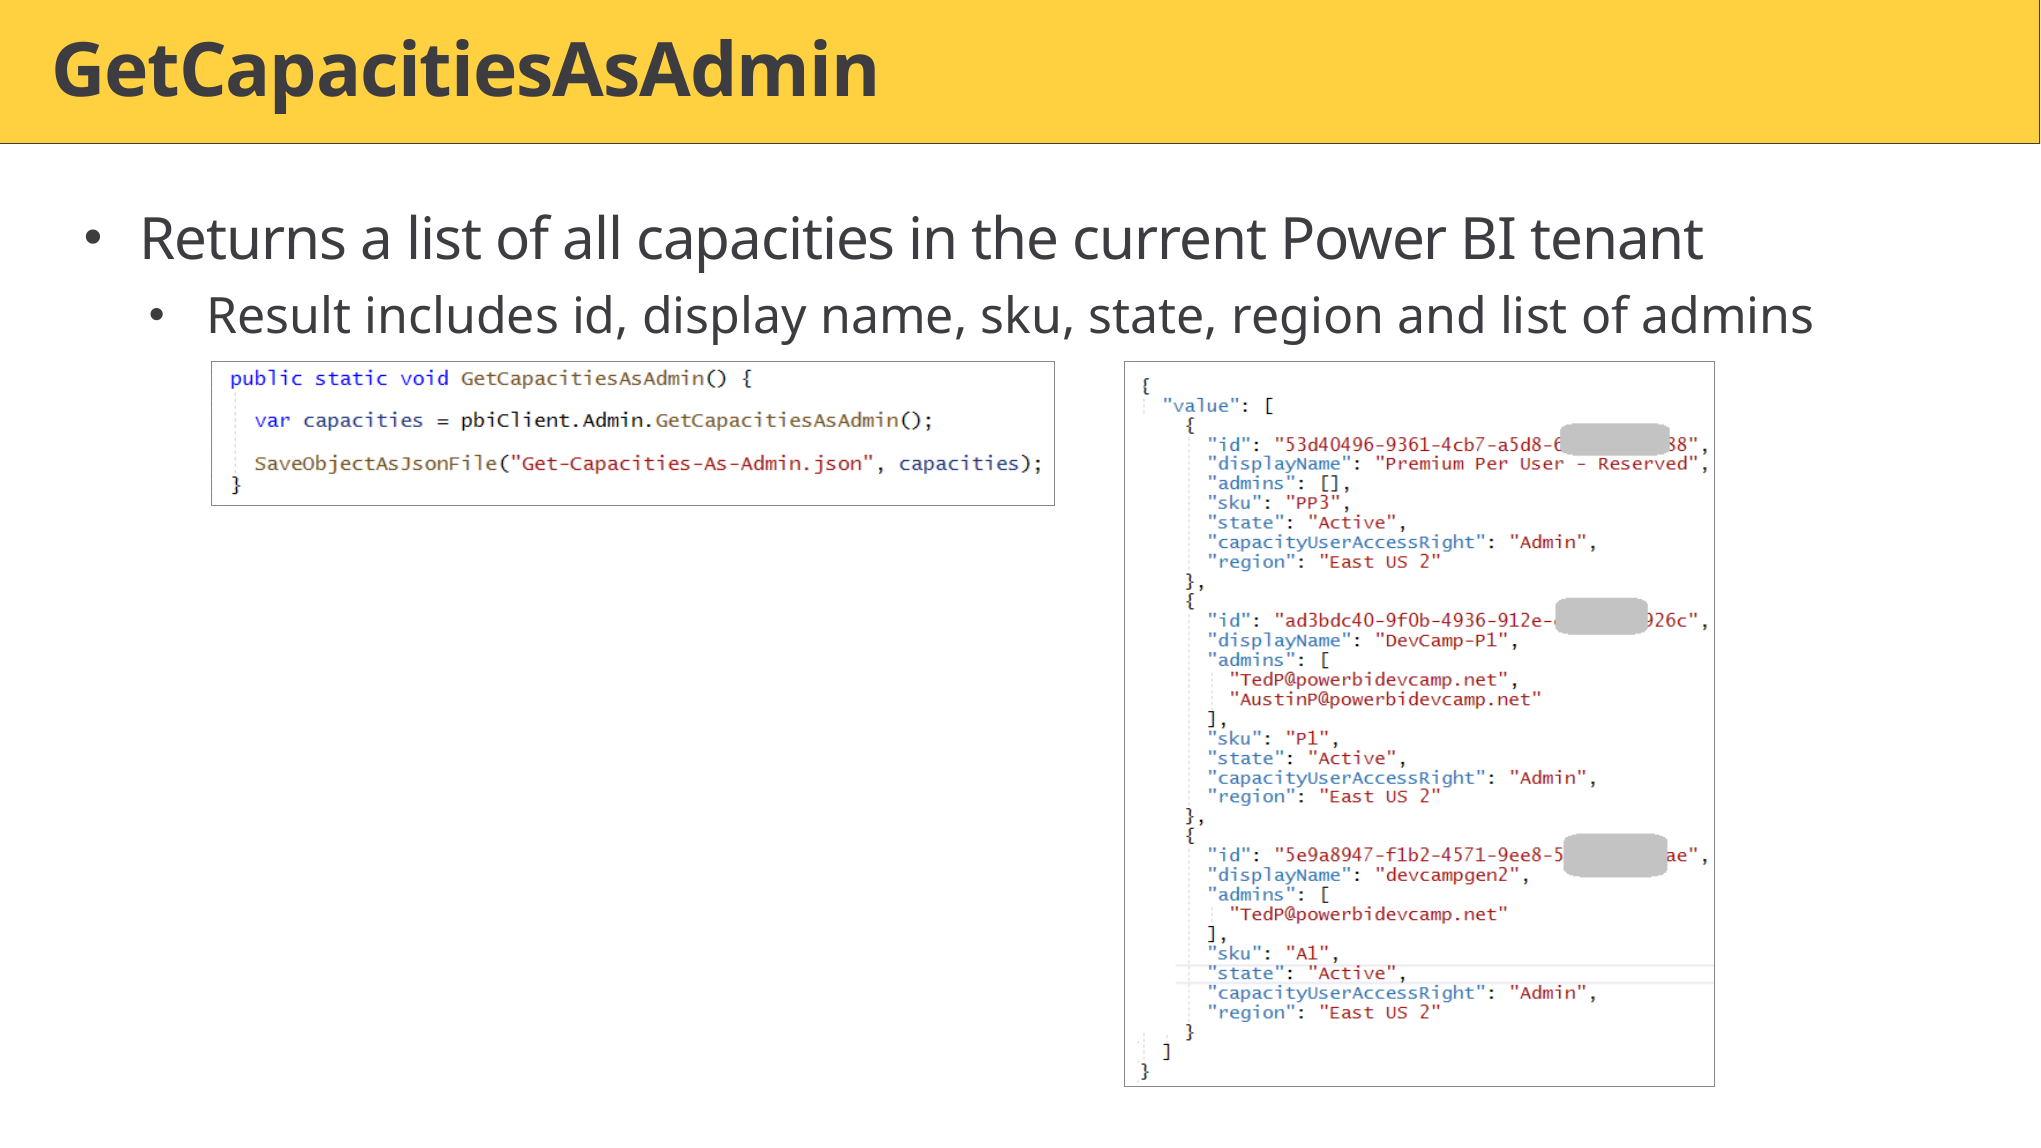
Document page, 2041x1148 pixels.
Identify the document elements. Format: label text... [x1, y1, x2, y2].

list Returns a list of all capacities in the current Power BI tenant Result includes id, display name, sku, state, region and list of admins [83, 201, 1988, 346]
title GetCapacitiesAsAdmin [51, 31, 1988, 113]
picture [211, 361, 1055, 506]
picture [1124, 361, 1715, 1087]
